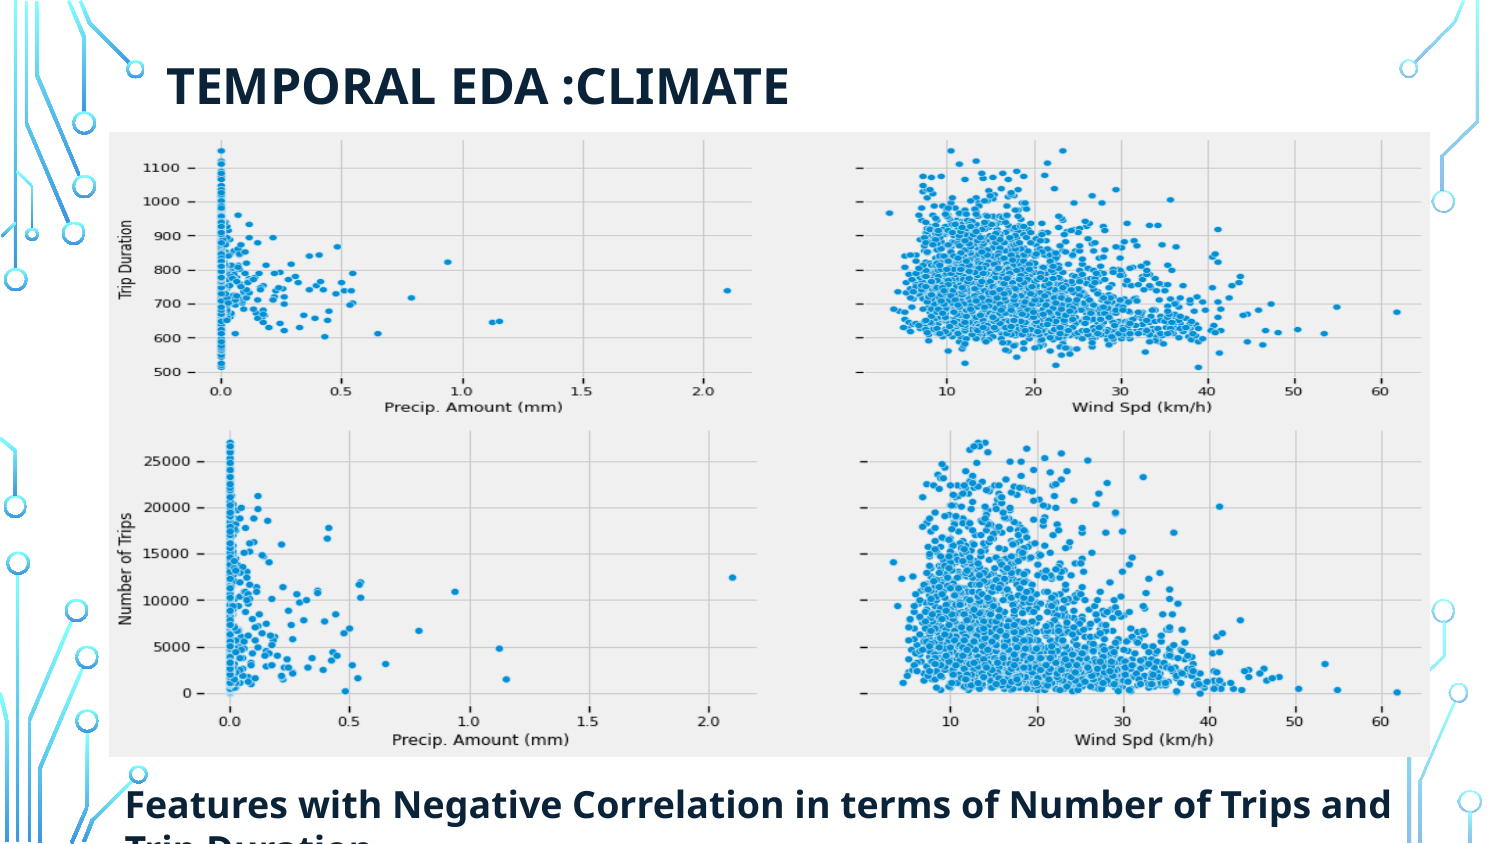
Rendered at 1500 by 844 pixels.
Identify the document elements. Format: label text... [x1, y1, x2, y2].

text_box Features with Negative Correlation in terms of Number of Trips and Trip Duration [109, 773, 1430, 844]
picture [109, 132, 1430, 757]
title Temporal EDA :Climate [151, 27, 1430, 132]
